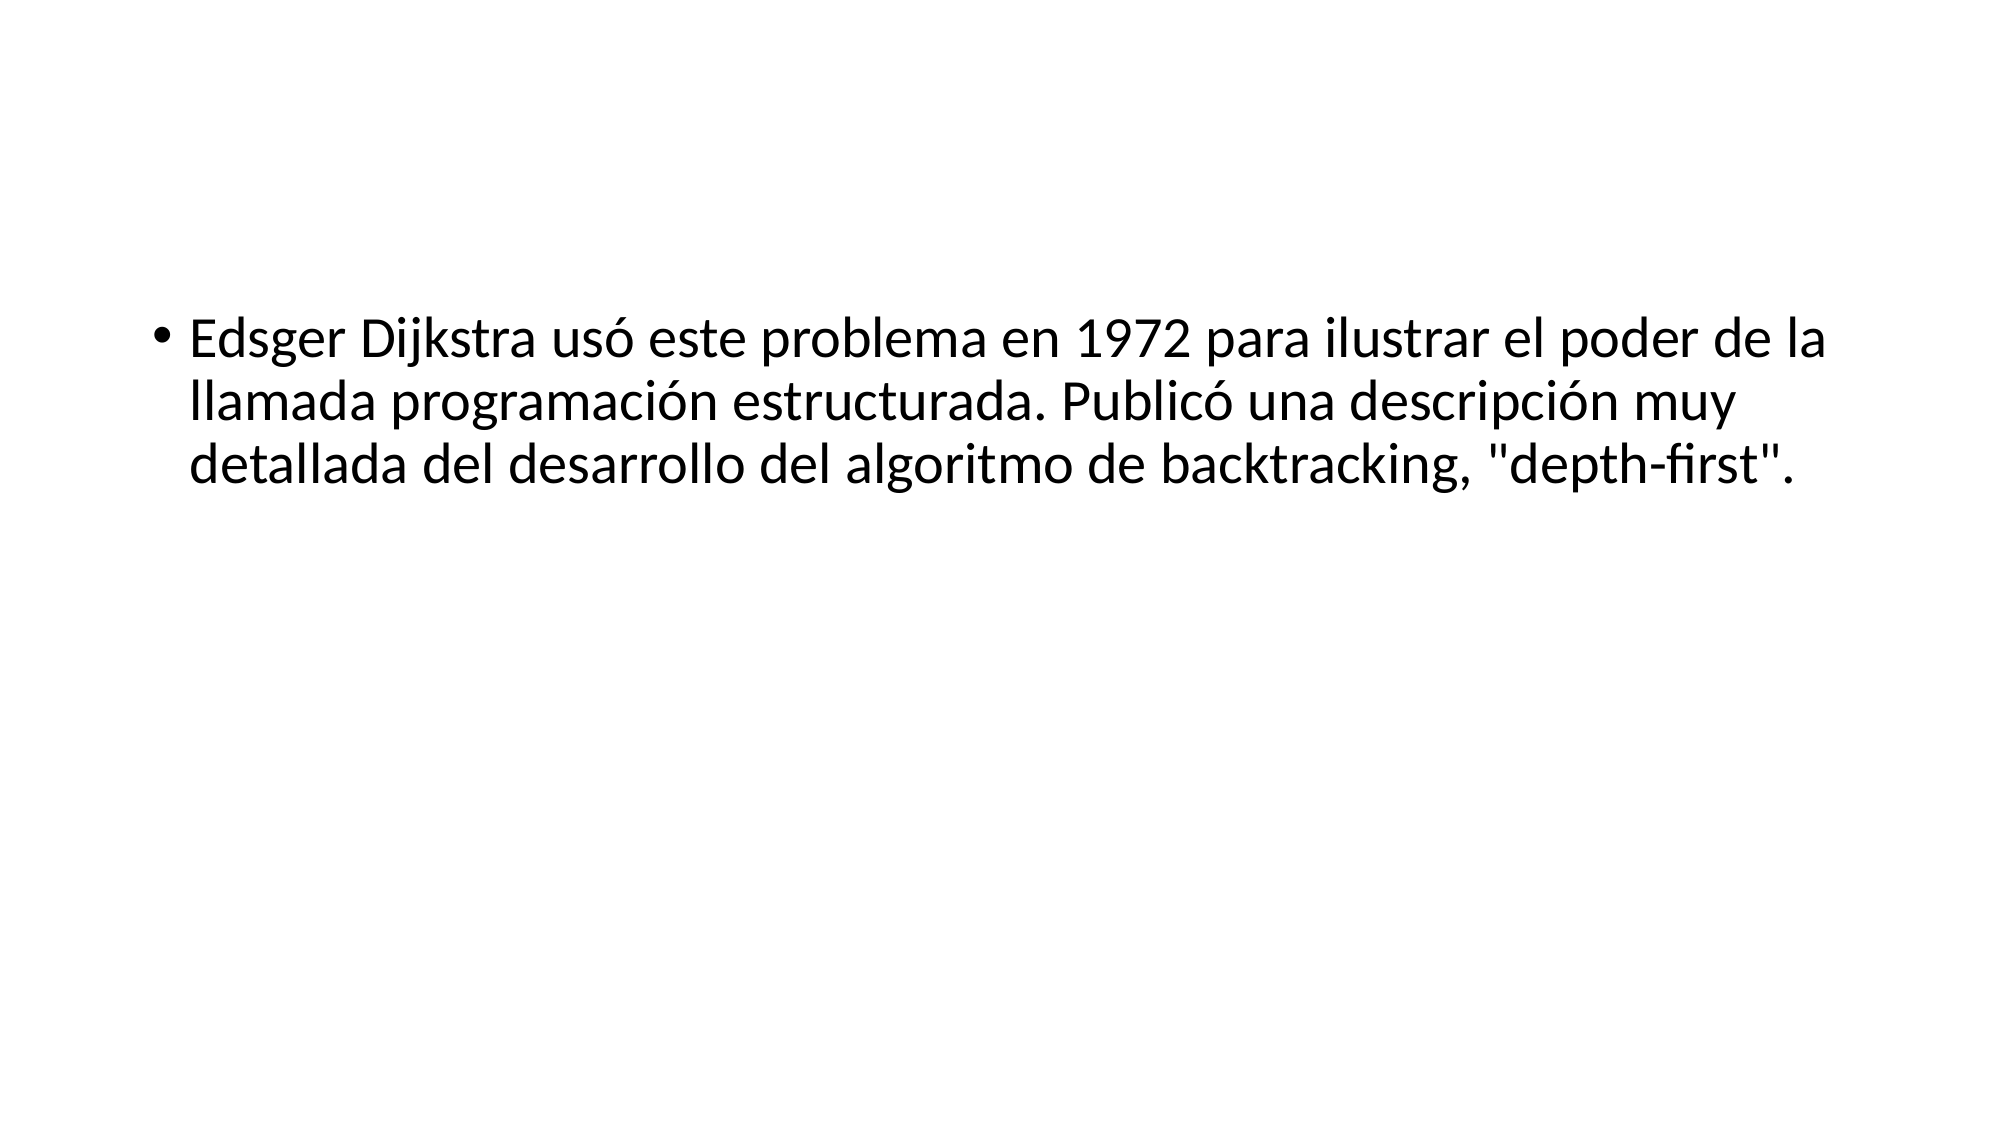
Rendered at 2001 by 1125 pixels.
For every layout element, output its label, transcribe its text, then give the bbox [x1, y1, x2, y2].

list Edsger Dijkstra usó este problema en 1972 para ilustrar el poder de la llamada programación estructurada. Publicó una descripción muy detallada del desarrollo del algoritmo de backtracking, "depth-first". [137, 299, 1863, 1014]
